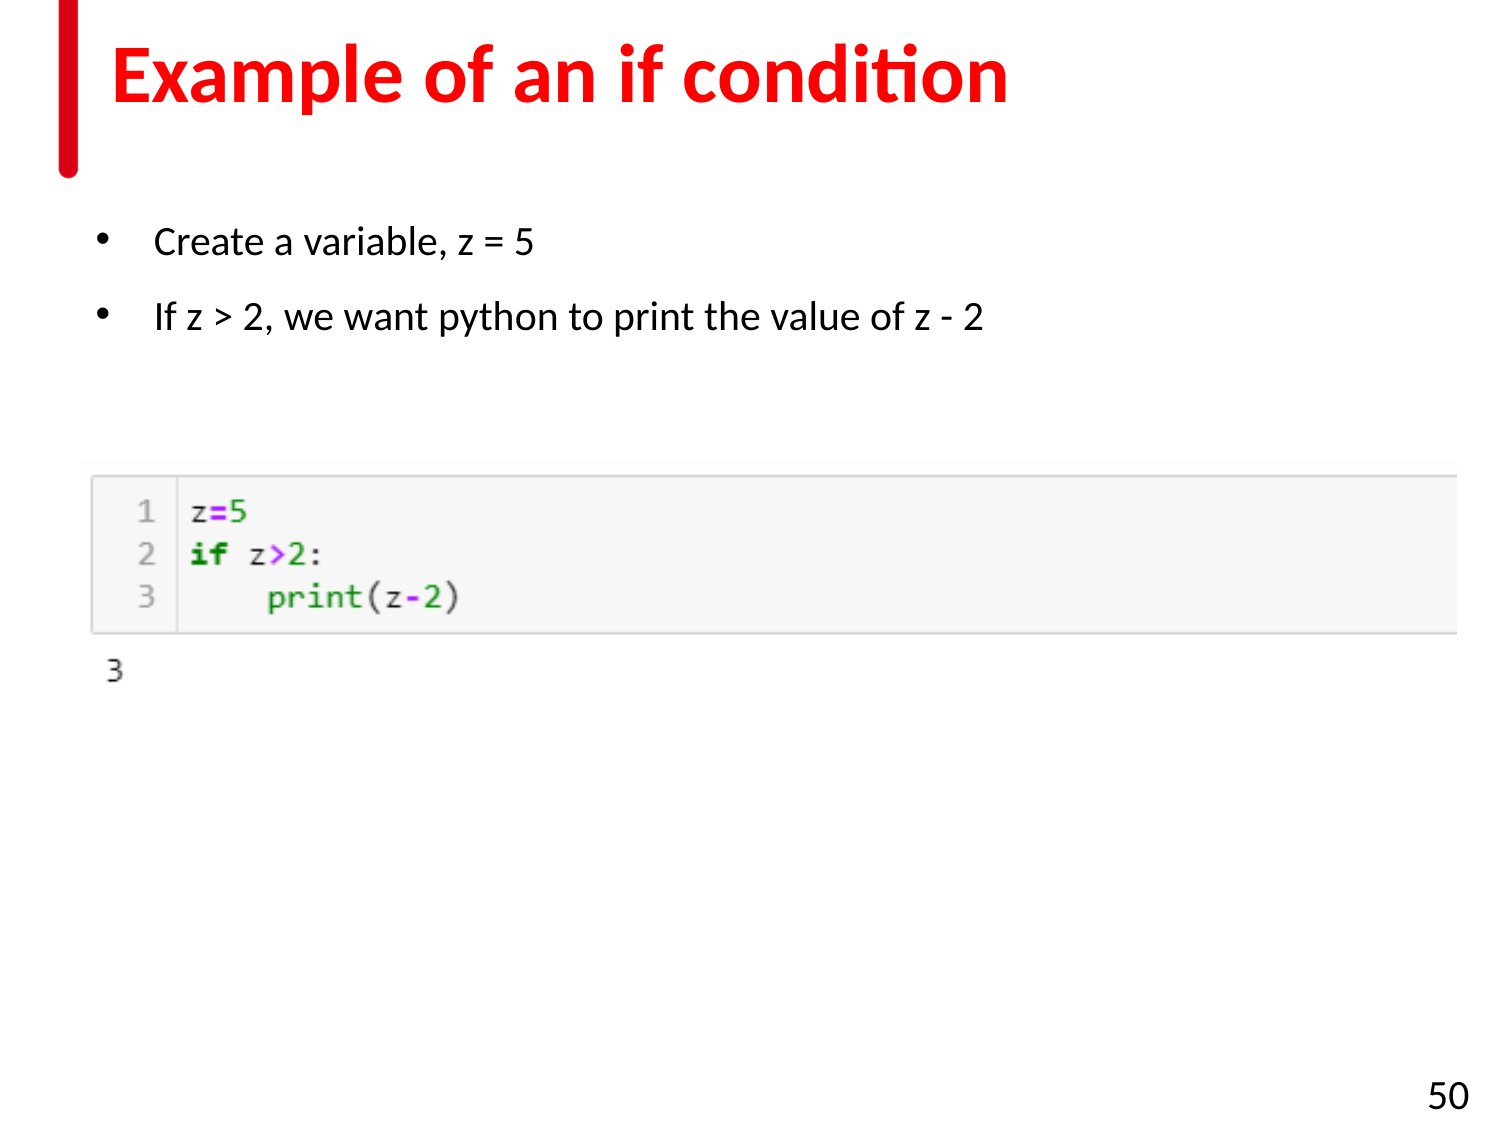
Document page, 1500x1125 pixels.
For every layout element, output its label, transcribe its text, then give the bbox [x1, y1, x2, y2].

picture [57, 0, 81, 200]
text_box Create a variable, z = 5 If z > 2, we want python to print the value of z - 2 [80, 206, 1470, 701]
title Example of an if condition [96, 0, 1500, 138]
picture [80, 461, 1458, 707]
